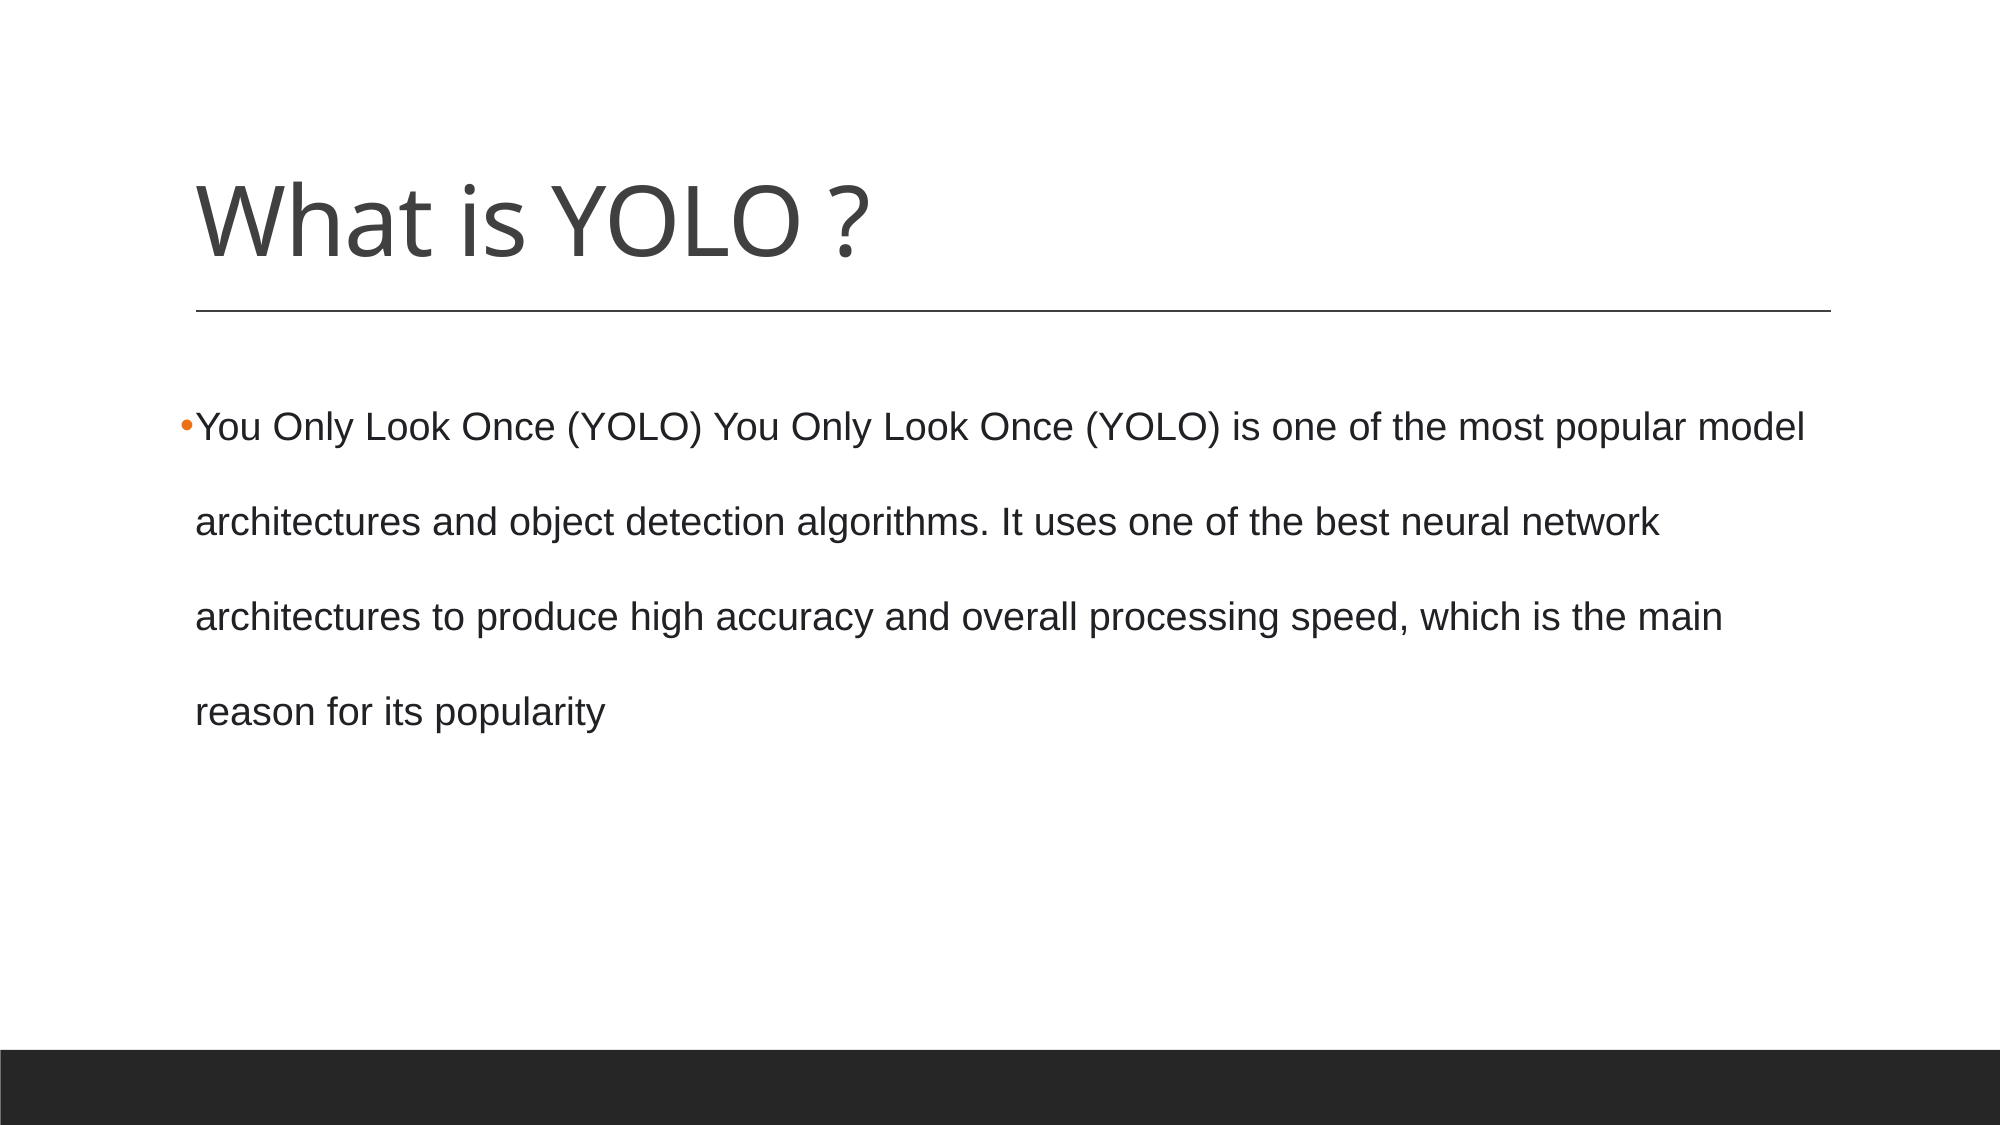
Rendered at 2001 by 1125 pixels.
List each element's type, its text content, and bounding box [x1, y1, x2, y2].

title What is YOLO ? [180, 47, 1830, 285]
list You Only Look Once (YOLO) You Only Look Once (YOLO) is one of the most popular model architectures and object detection algorithms. It uses one of the best neural network architectures to produce high accuracy and overall processing speed, which is the main reason for its popularity [180, 345, 1830, 963]
